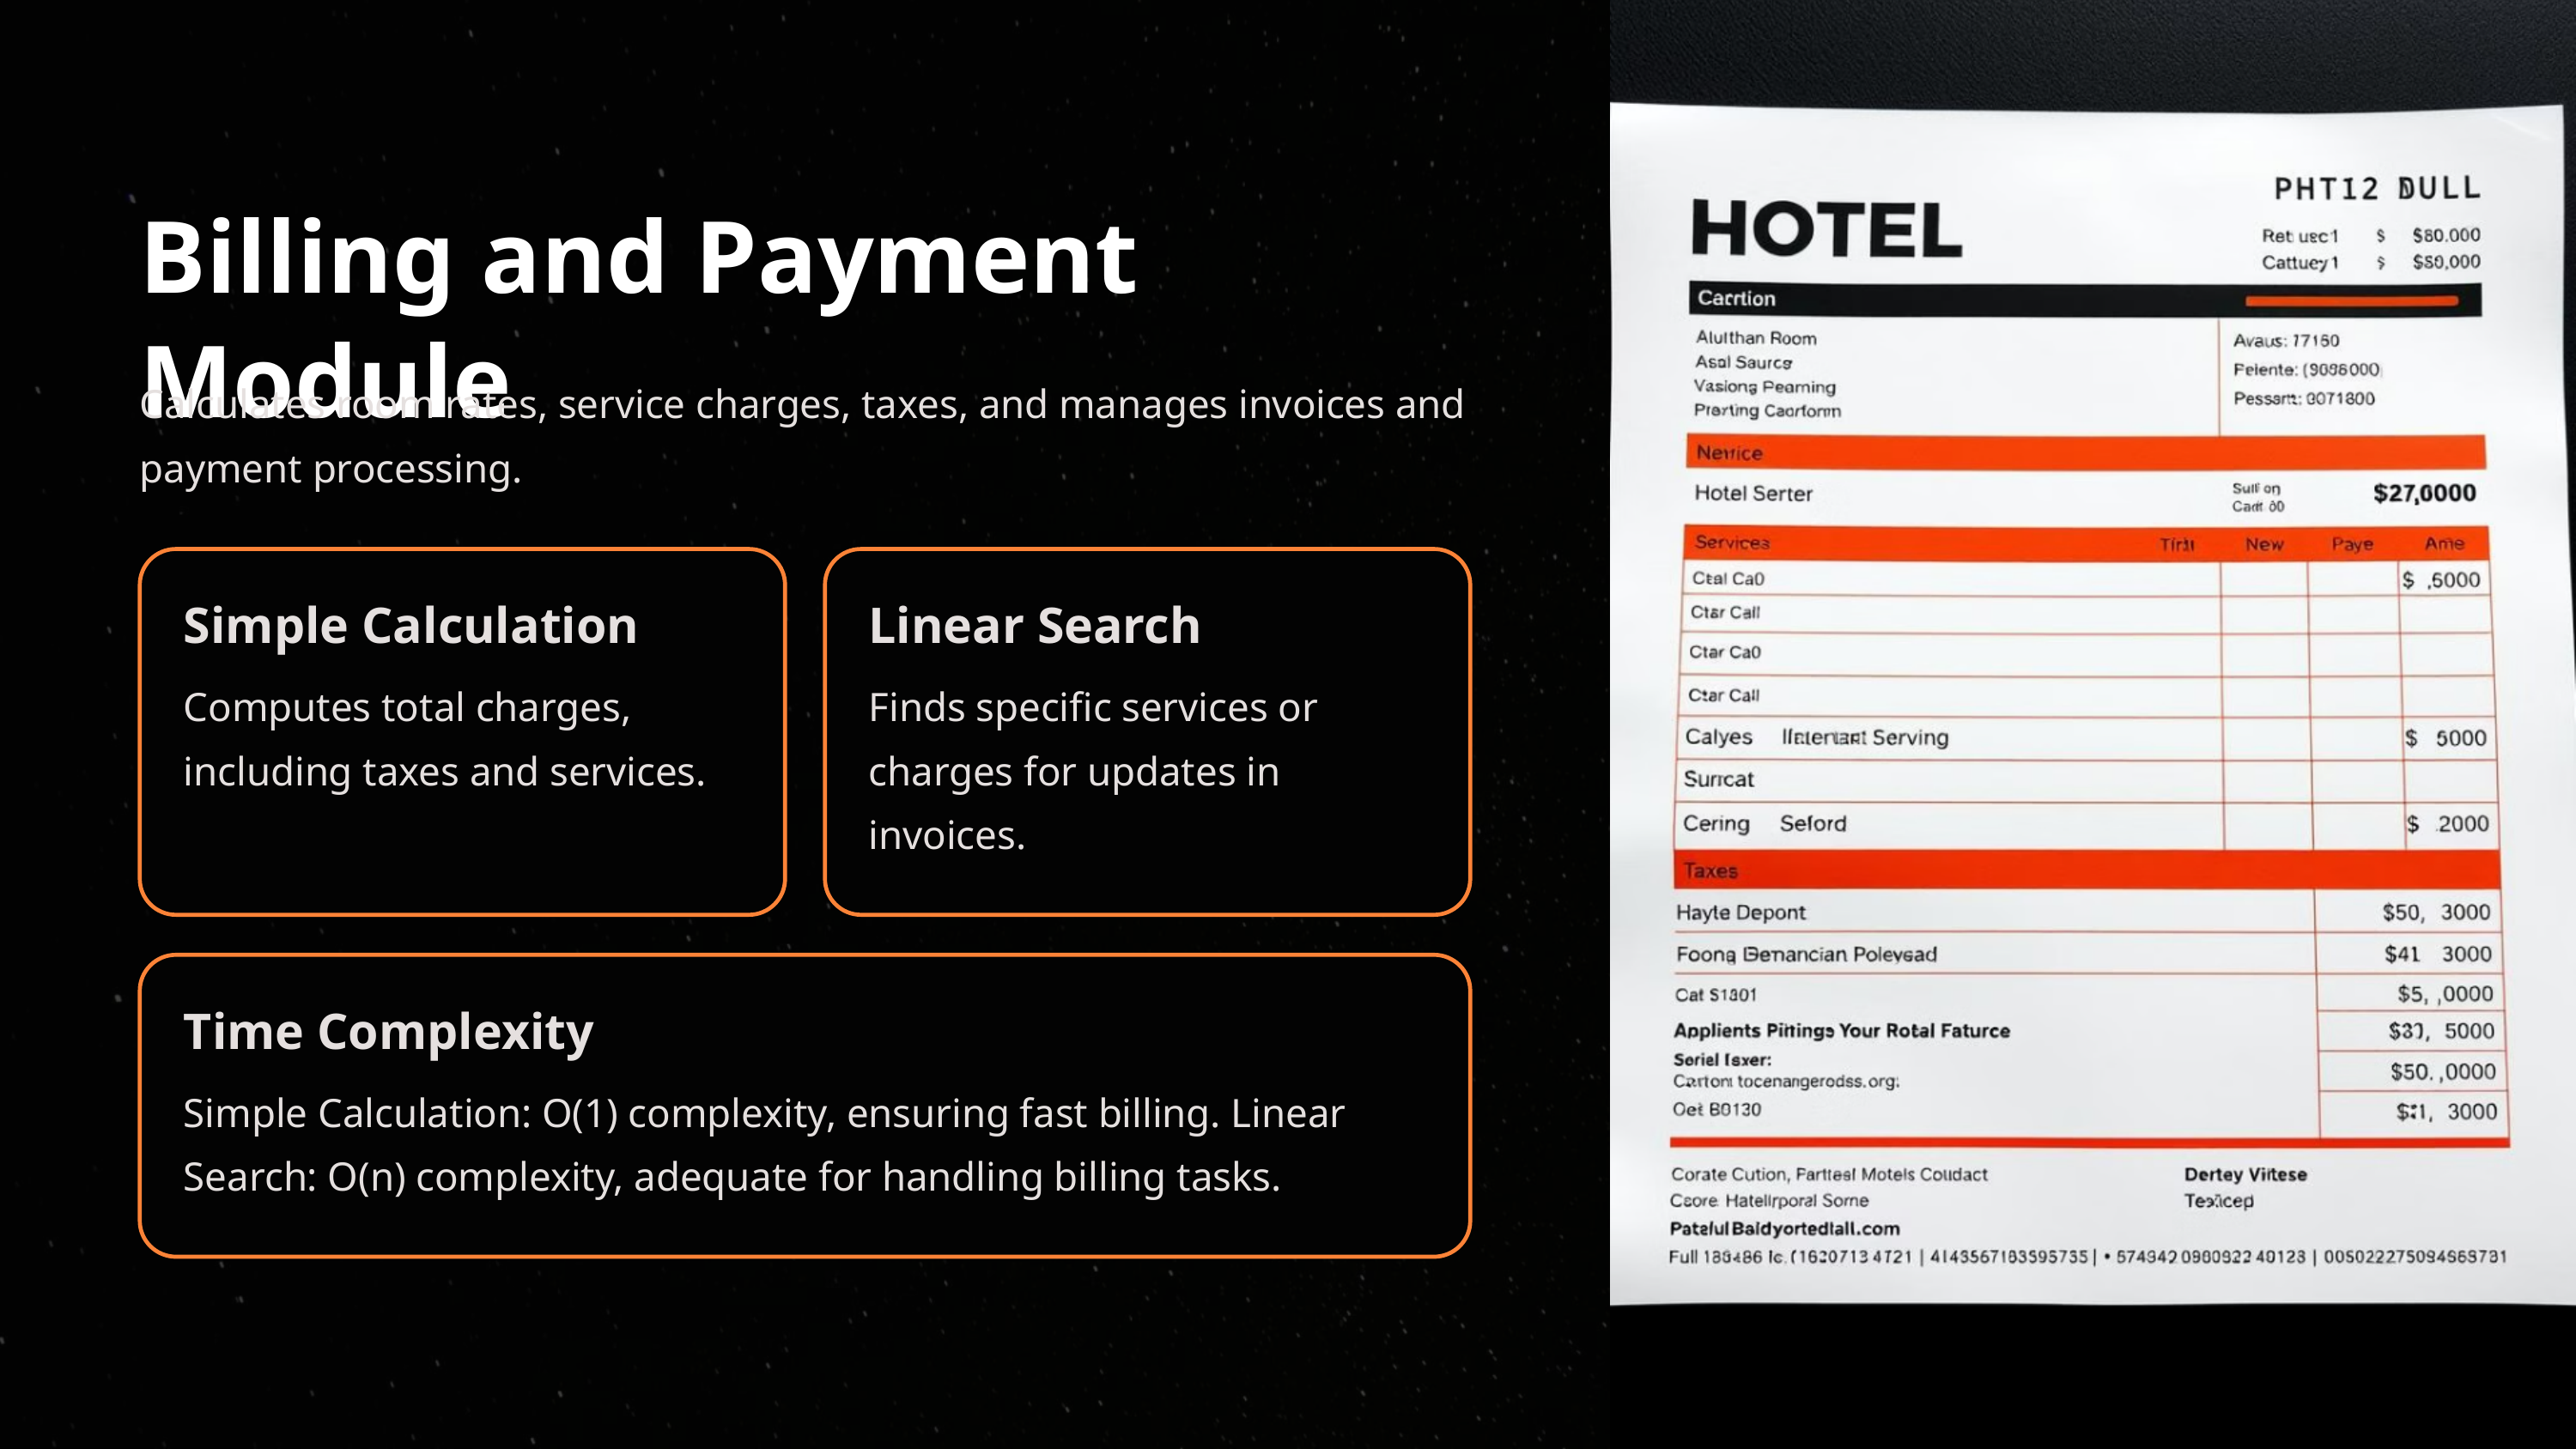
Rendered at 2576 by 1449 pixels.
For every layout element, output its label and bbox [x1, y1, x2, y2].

text_box [0, 0, 2576, 1449]
text_box [137, 952, 1473, 1259]
text_box [137, 546, 787, 918]
text_box [823, 546, 1473, 918]
